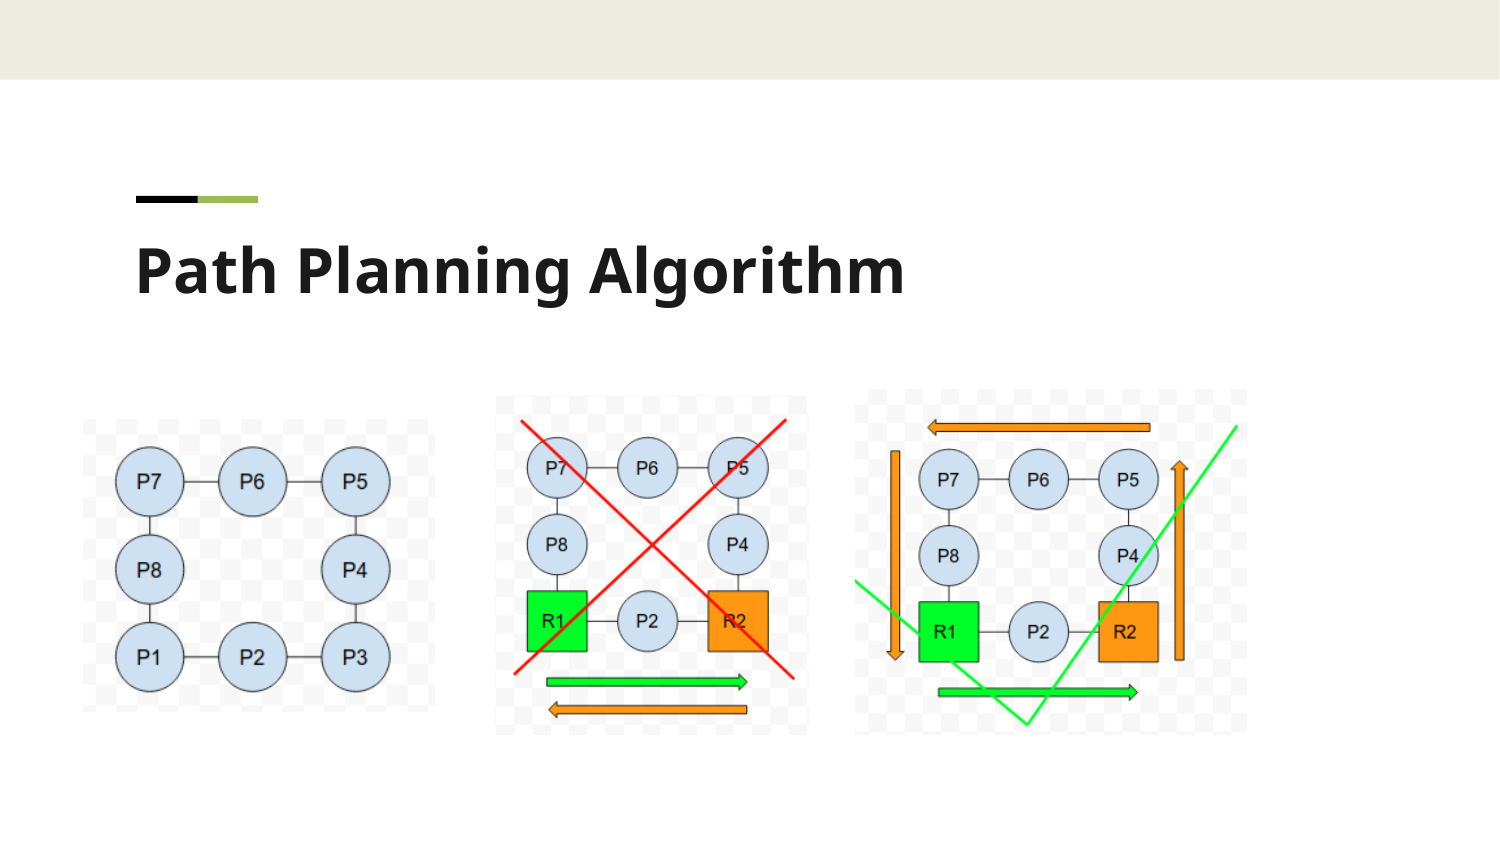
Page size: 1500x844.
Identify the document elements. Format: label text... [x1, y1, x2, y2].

picture [854, 389, 1247, 736]
text_box Path Planning Algorithm [119, 216, 1500, 304]
picture [494, 395, 809, 736]
picture [83, 419, 436, 712]
